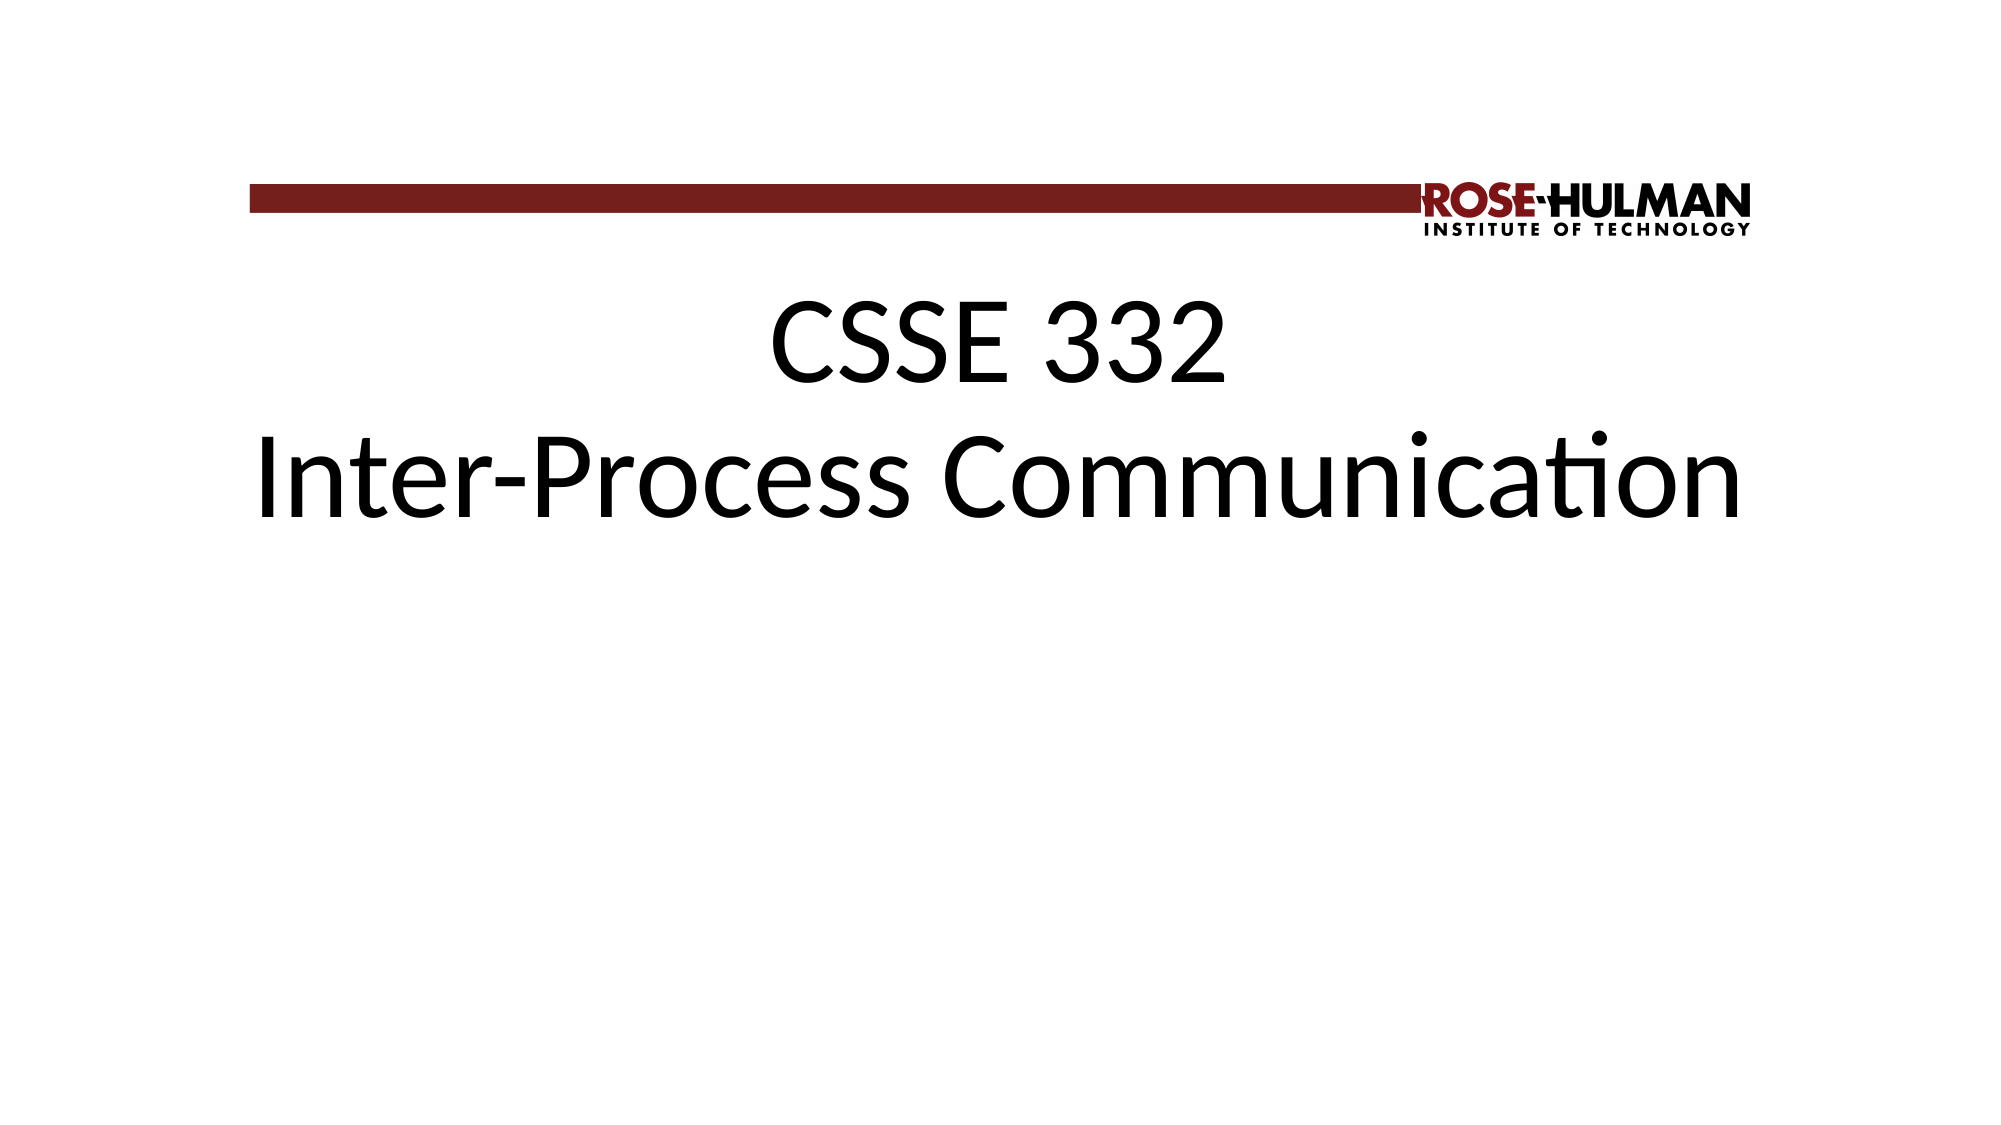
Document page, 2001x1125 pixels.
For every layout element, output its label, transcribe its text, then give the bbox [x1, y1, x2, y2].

title CSSE 332 Inter-Process Communication [204, 160, 1796, 553]
